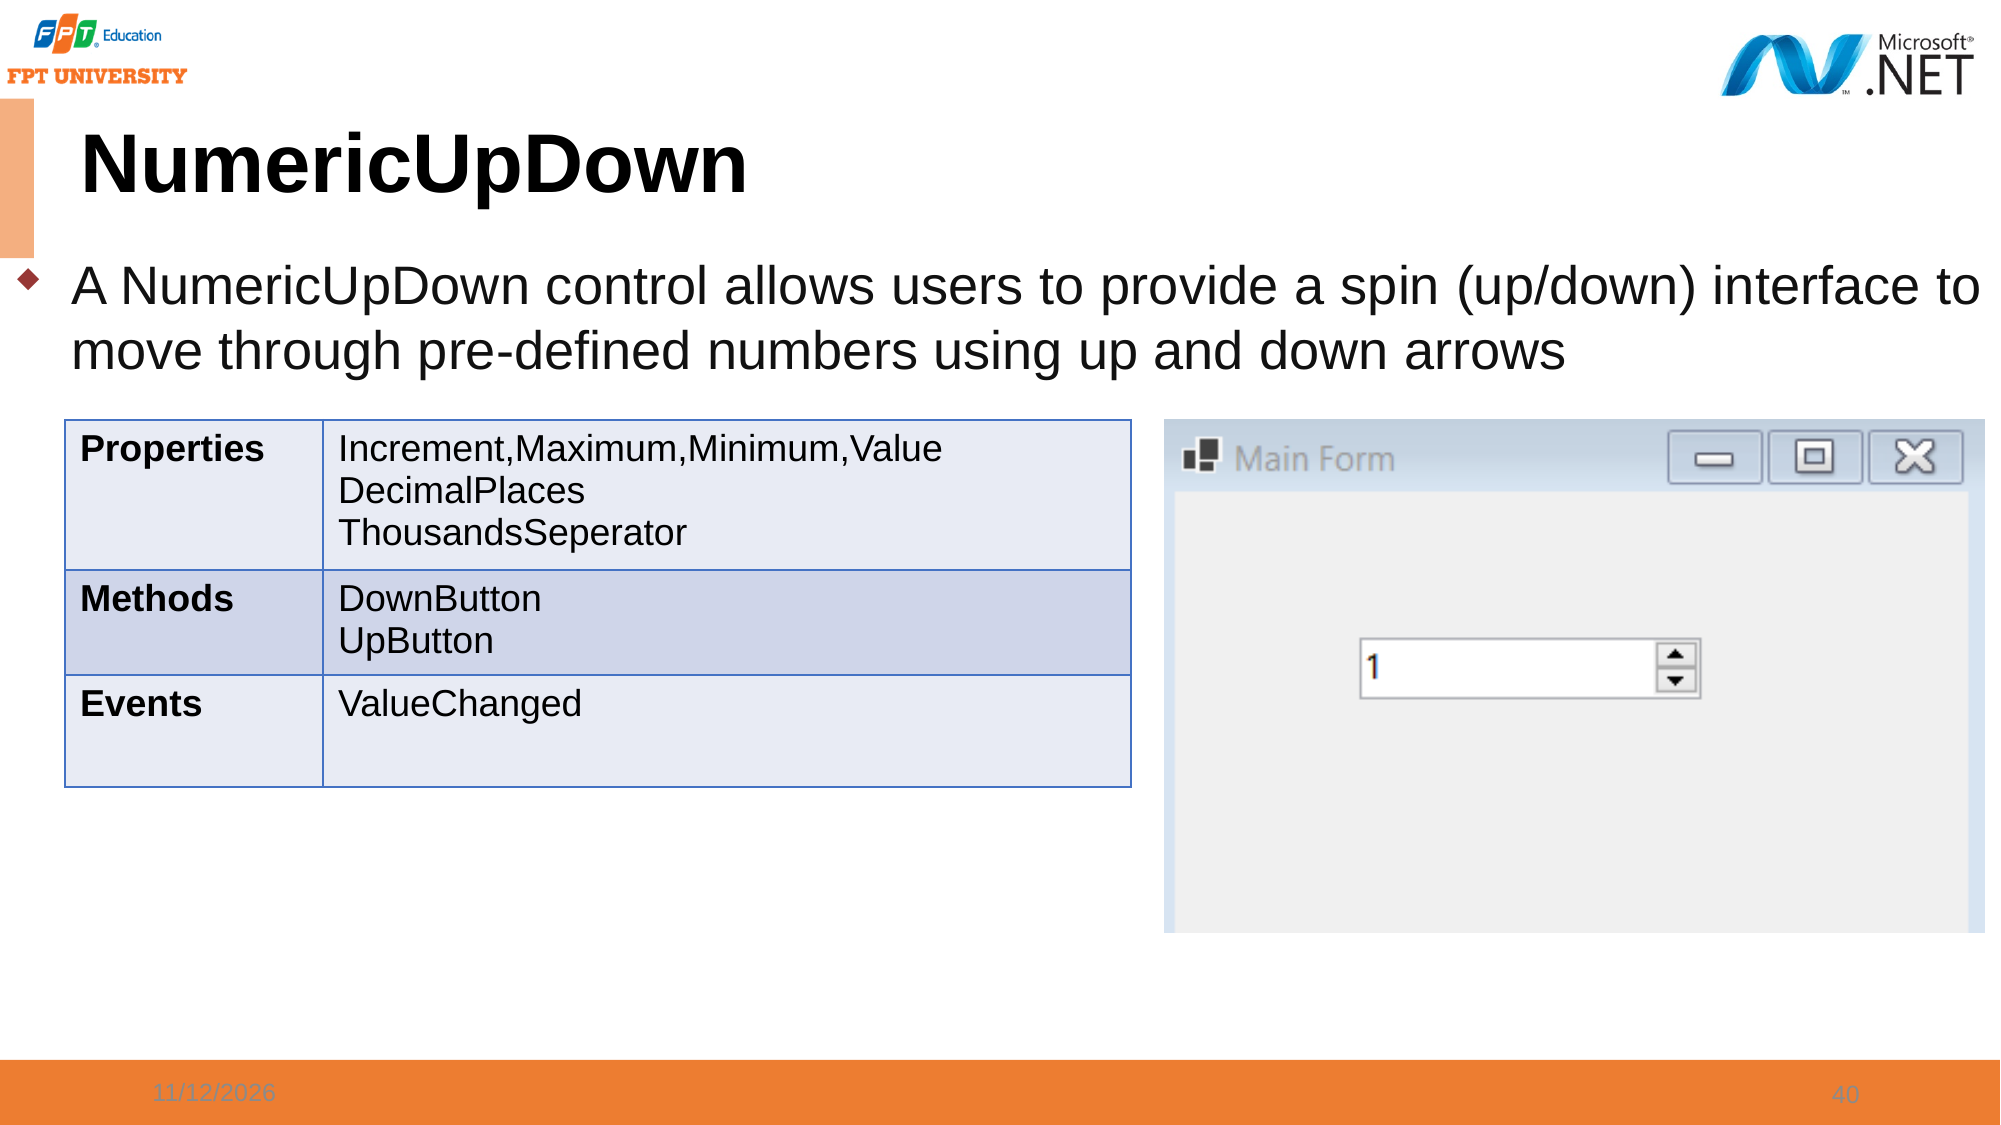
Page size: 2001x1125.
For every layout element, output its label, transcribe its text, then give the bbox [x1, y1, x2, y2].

table_header Increment,Maximum,Minimum,Value DecimalPlaces ThousandsSeperator [324, 421, 1130, 569]
text_box A NumericUpDown control allows users to provide a spin (up/down) interface to move through pre-defined numbers using up and down arrows [0, 242, 2000, 388]
title NumericUpDown [65, 118, 1895, 213]
table_cell ValueChanged [324, 676, 1130, 786]
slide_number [137, 1061, 588, 1122]
picture [1685, 0, 2001, 129]
table_cell Events [66, 676, 322, 786]
picture [0, 0, 194, 94]
table_cell Methods [66, 571, 322, 674]
table_cell DownButton UpButton [324, 571, 1130, 674]
slide_number 40 [1424, 1063, 1875, 1123]
picture [1164, 419, 1985, 933]
table_header Properties [66, 421, 322, 569]
